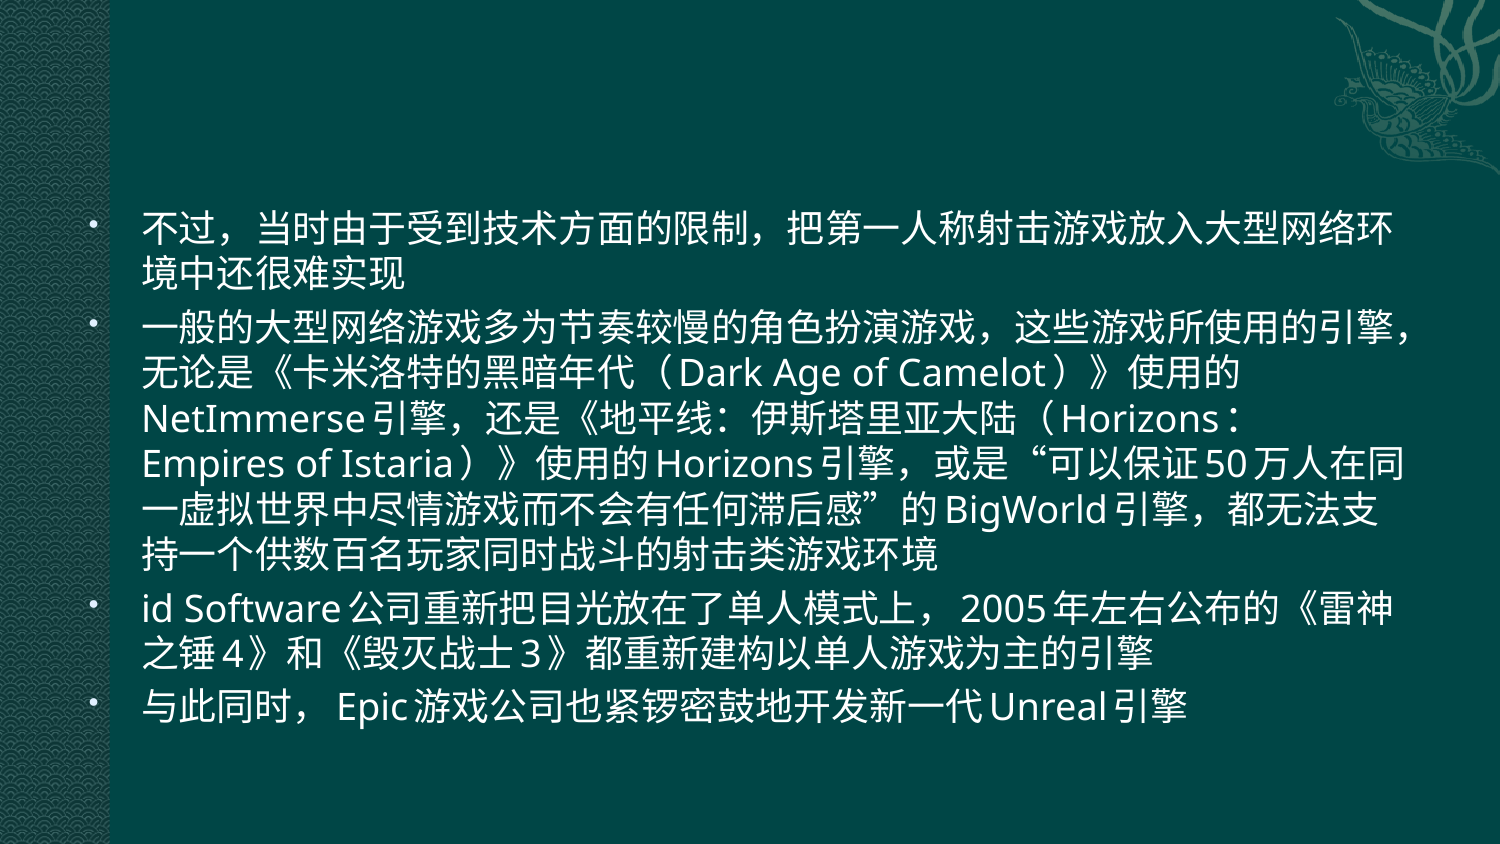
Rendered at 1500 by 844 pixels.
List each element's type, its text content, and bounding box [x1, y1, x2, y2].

picture [0, 0, 110, 844]
list 不过，当时由于受到技术方面的限制，把第一人称射击游戏放入大型网络环境中还很难实现 一般的大型网络游戏多为节奏较慢的角色扮演游戏，这些游戏所使用的引擎，无论是《卡米洛特的黑暗年代（Dark Age of Camelot）》使用的NetImmerse引擎，还是《地平线：伊斯塔里亚大陆（Horizons：Empires of Istaria）》使用的Horizons引擎，或是“可以保证50万人在同一虚拟世界中尽情游戏而不会有任何滞后感”的BigWorld引擎，都无法支持一个供数百名玩家同时战斗的射击类游戏环境 id Software公司重新把目光放在了单人模式上，2005年左右公布的《雷神之锤4》和《毁灭战士3》都重新建构以单人游戏为主的引擎 与此同时，Epic游戏公司也紧锣密鼓地开发新一代Unreal引擎 [75, 196, 1425, 754]
